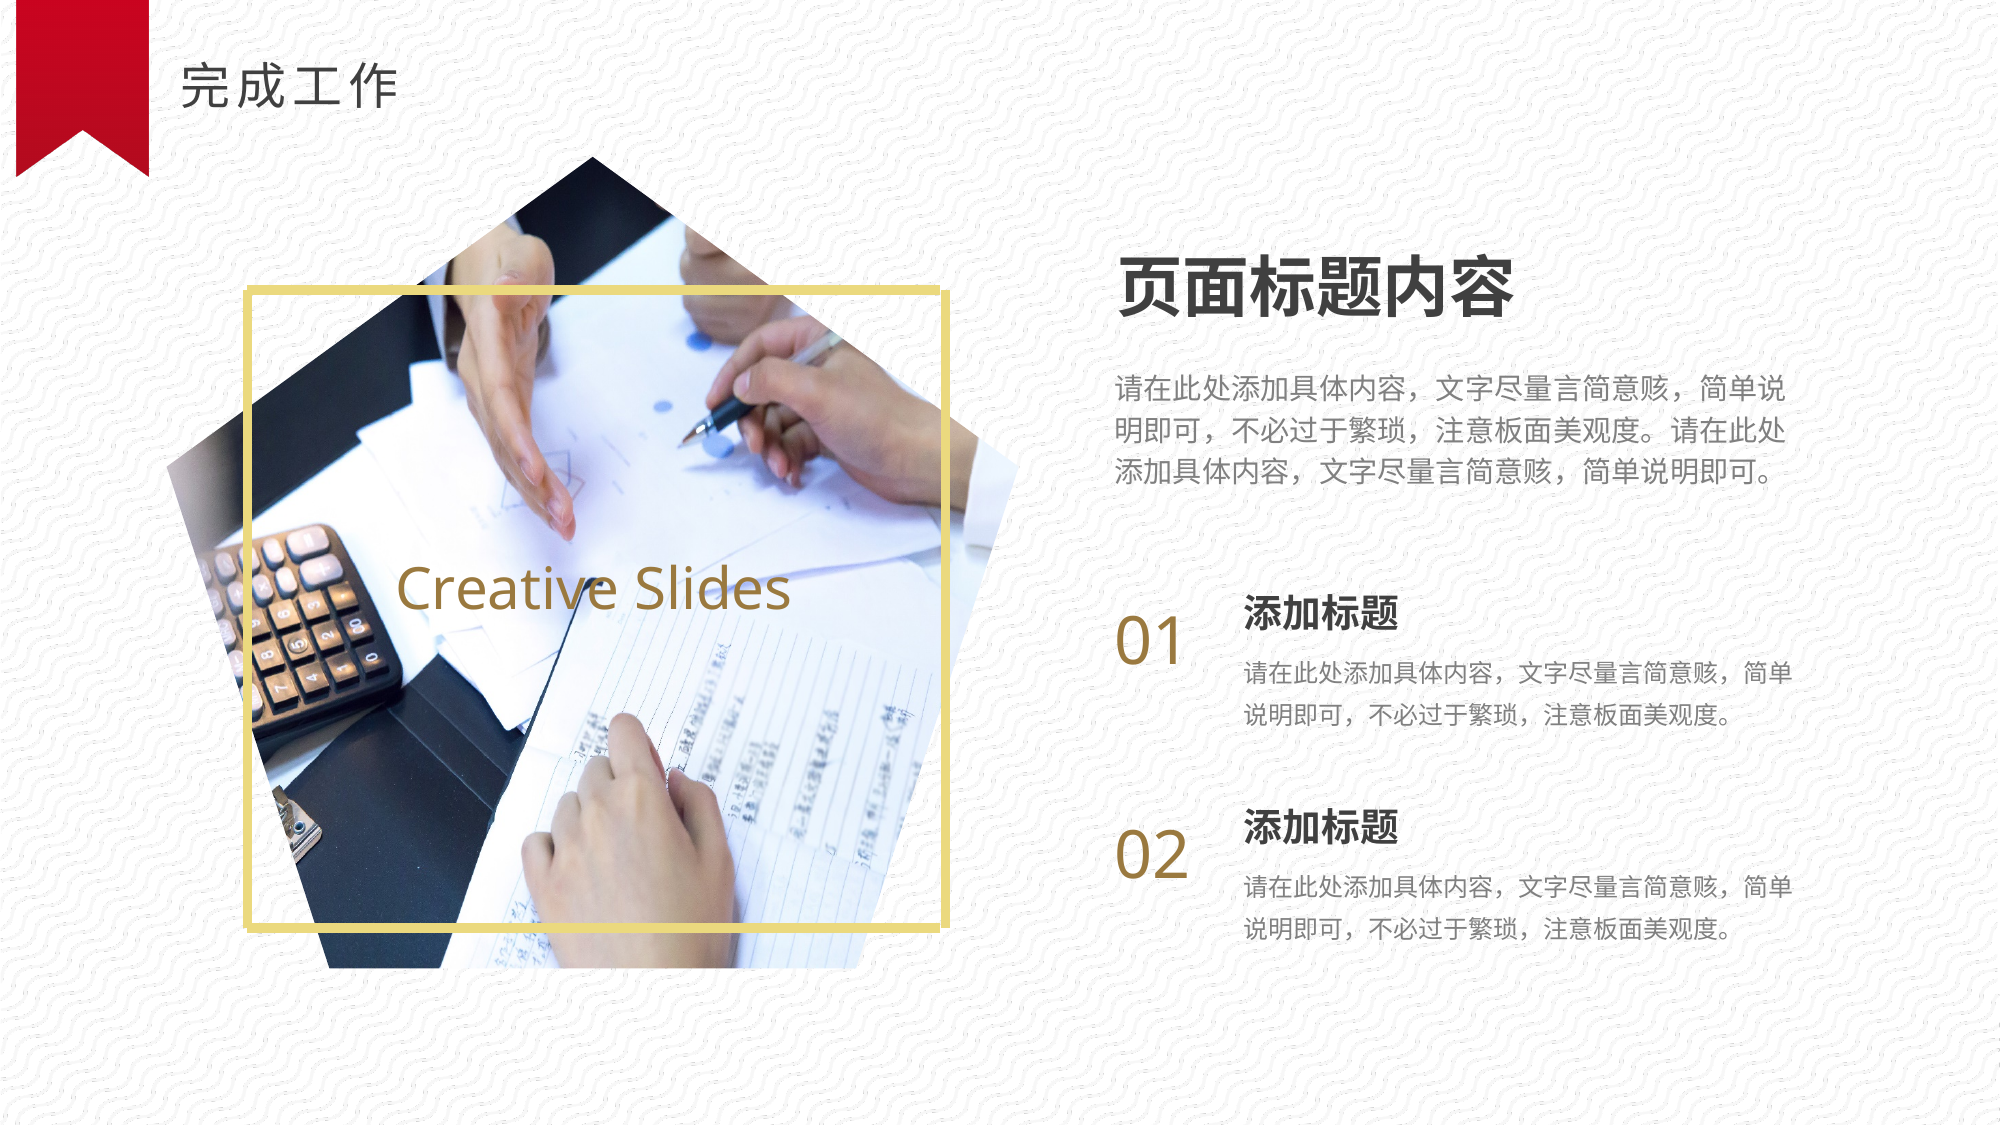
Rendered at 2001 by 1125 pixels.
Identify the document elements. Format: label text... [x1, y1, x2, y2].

text_box 添加标题 [1228, 794, 1547, 857]
text_box [950, 416, 1019, 679]
text_box 请在此处添加具体内容，文字尽量言简意赅，简单说明即可，不必过于繁琐，注意板面美观度。请在此处添加具体内容，文字尽量言简意赅，简单说明即可。 [1099, 356, 1807, 497]
text_box [166, 411, 243, 703]
text_box 请在此处添加具体内容，文字尽量言简意赅，简单说明即可，不必过于繁琐，注意板面美观度。 [1228, 852, 1816, 951]
text_box 01 [1099, 590, 1228, 685]
text_box [317, 933, 868, 969]
text_box 完成工作 [165, 47, 550, 122]
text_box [247, 289, 941, 928]
text_box 添加标题 [1228, 581, 1547, 643]
text_box 页面标题内容 [1101, 237, 1532, 333]
text_box 02 [1099, 804, 1228, 900]
text_box [416, 156, 769, 285]
picture [0, 0, 2000, 1125]
text_box 请在此处添加具体内容，文字尽量言简意赅，简单说明即可，不必过于繁琐，注意板面美观度。 [1228, 638, 1816, 737]
